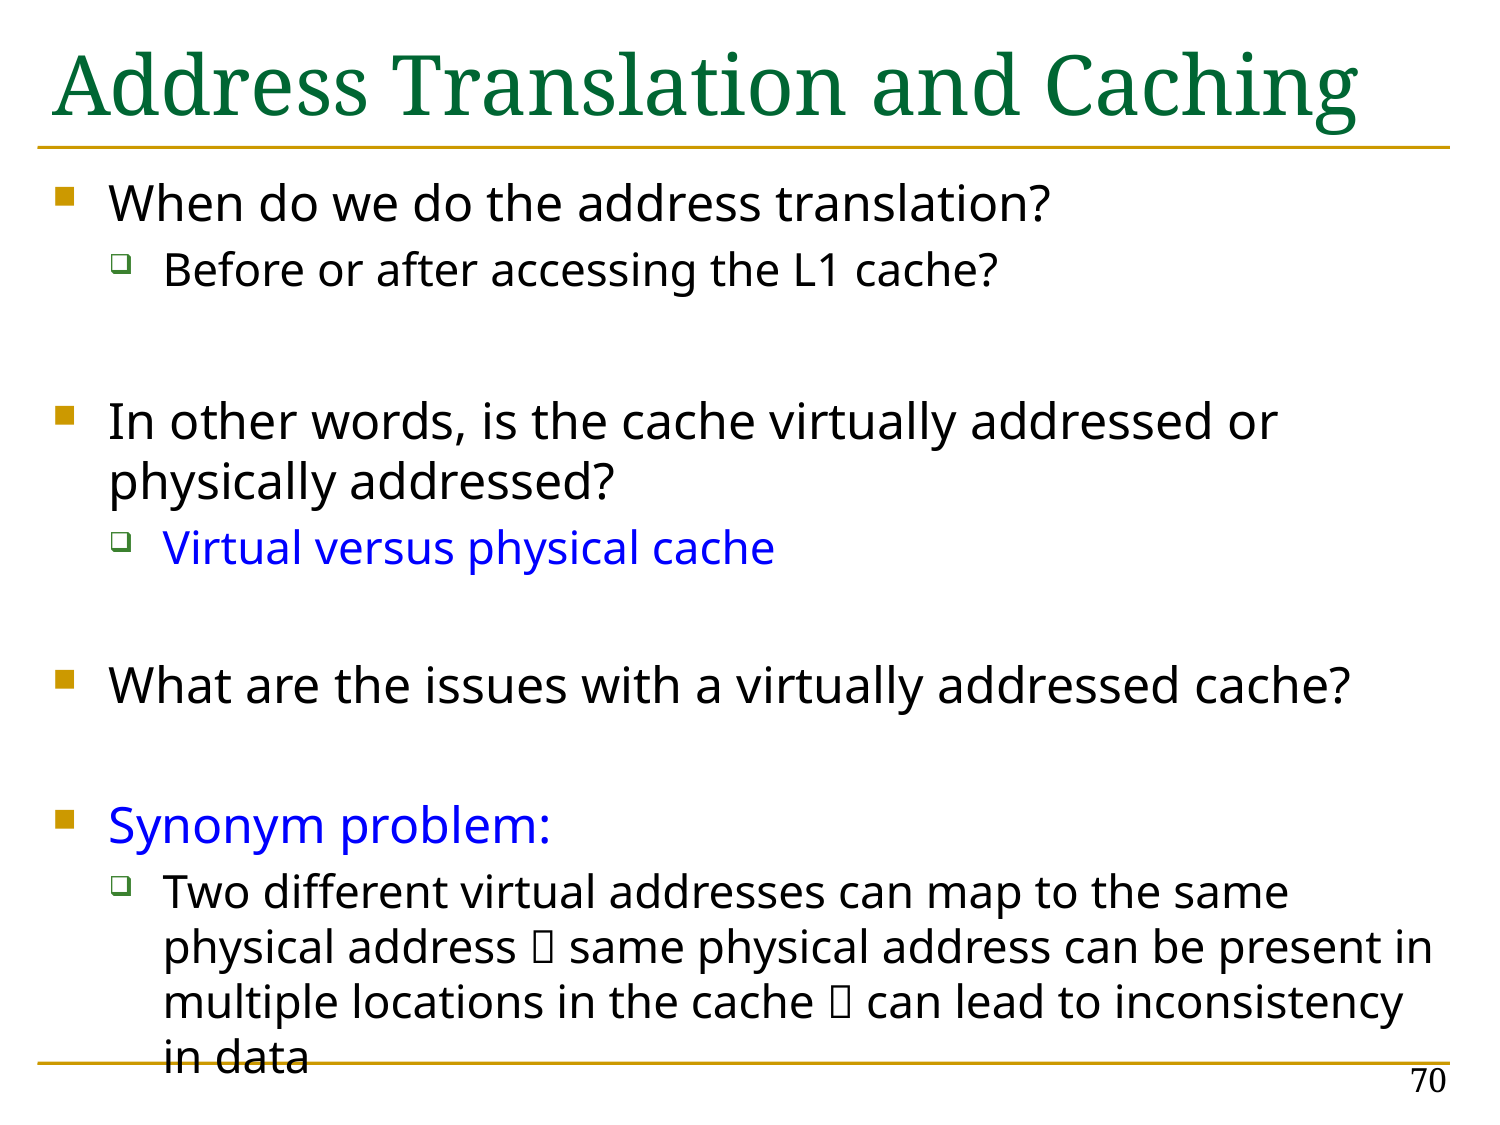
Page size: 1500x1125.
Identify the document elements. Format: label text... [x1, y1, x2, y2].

slide_number 70 [1111, 1036, 1462, 1112]
title Address Translation and Caching [37, 24, 1450, 163]
list When do we do the address translation? Before or after accessing the L1 cache? In other words, is the cache virtually addressed or physically addressed? Virtual versus physical cache What are the issues with a virtually addressed cache? Synonym problem: Two different virtual addresses can map to the same physical address  same physical address can be present in multiple locations in the cache  can lead to inconsistency in data [37, 163, 1450, 1016]
